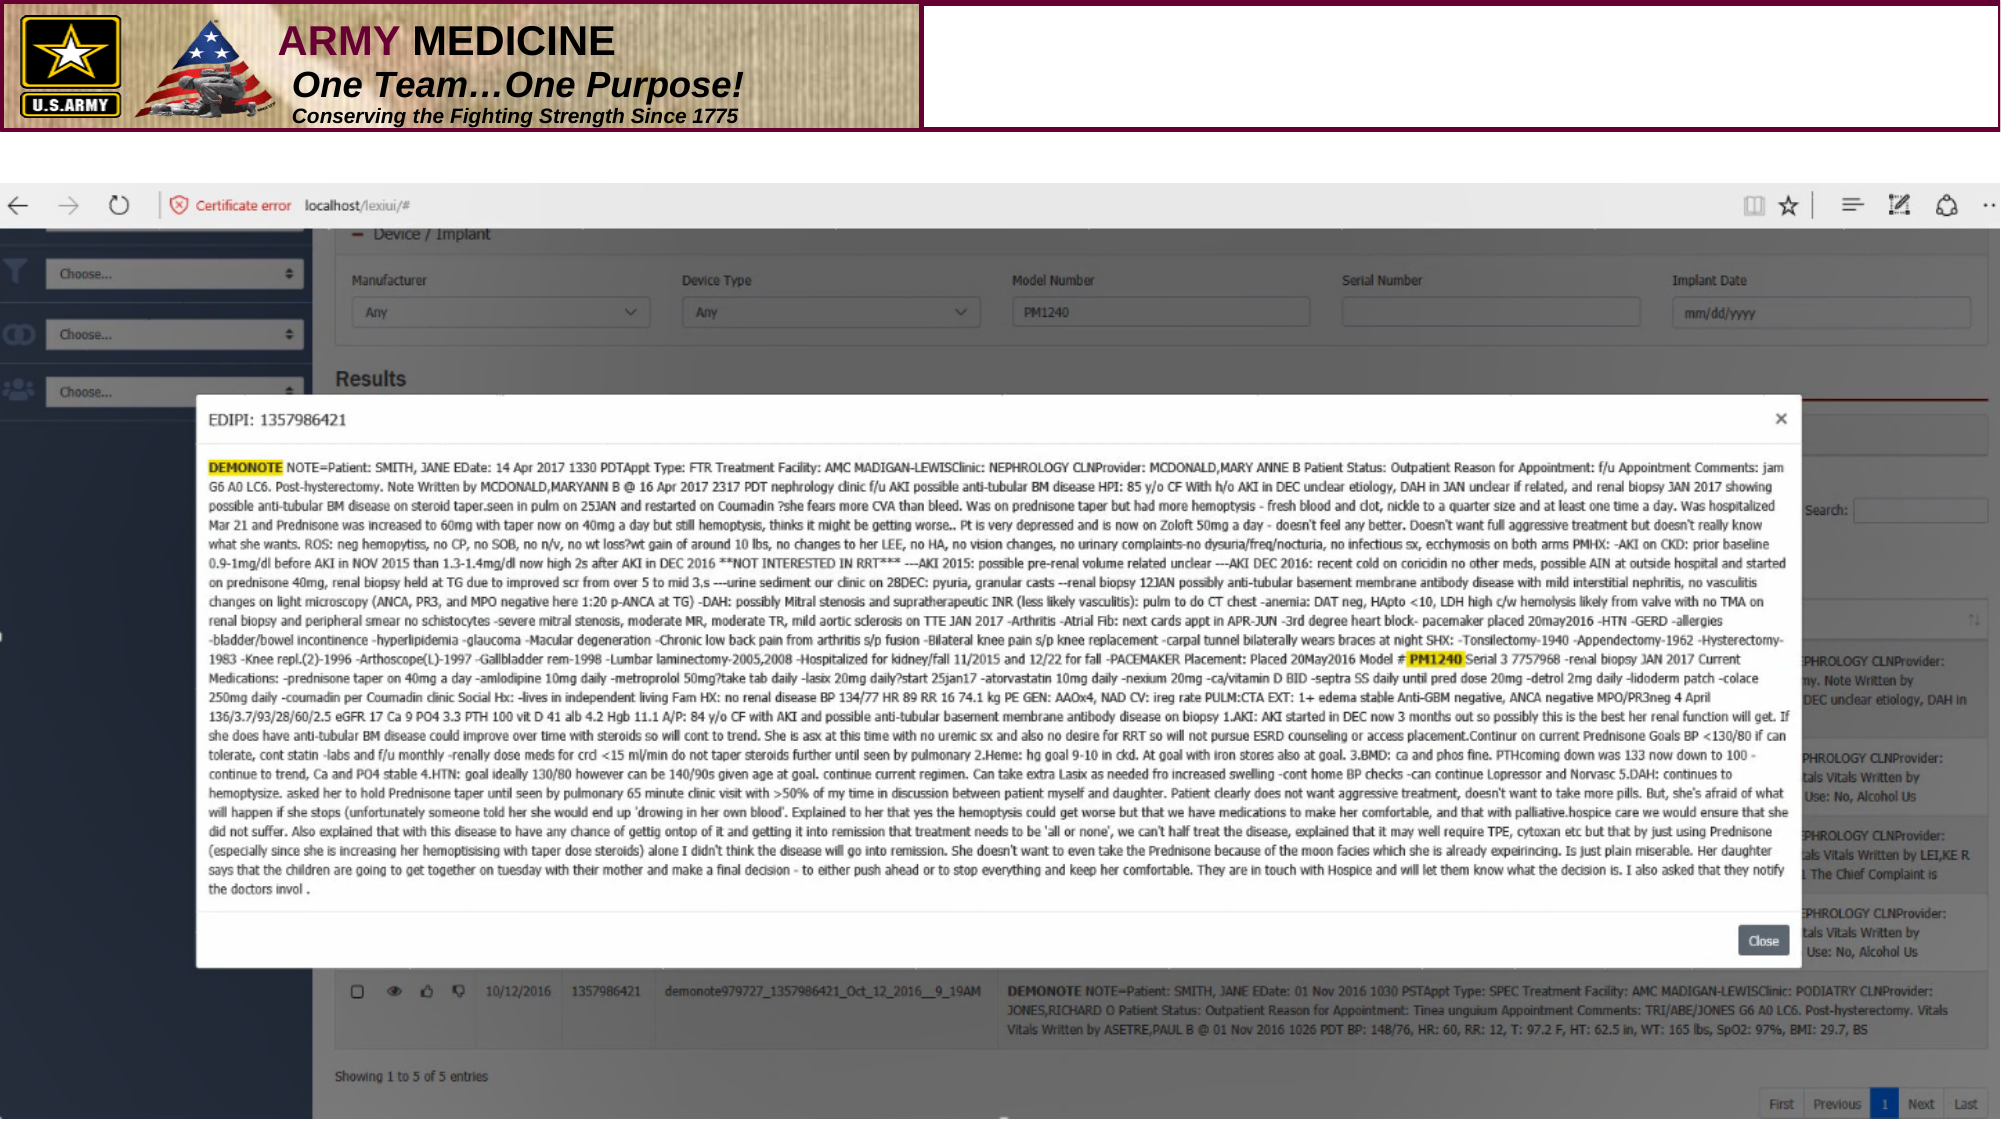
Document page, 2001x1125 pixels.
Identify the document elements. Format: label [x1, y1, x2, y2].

list [0, 183, 2000, 1120]
picture [4, 4, 919, 128]
